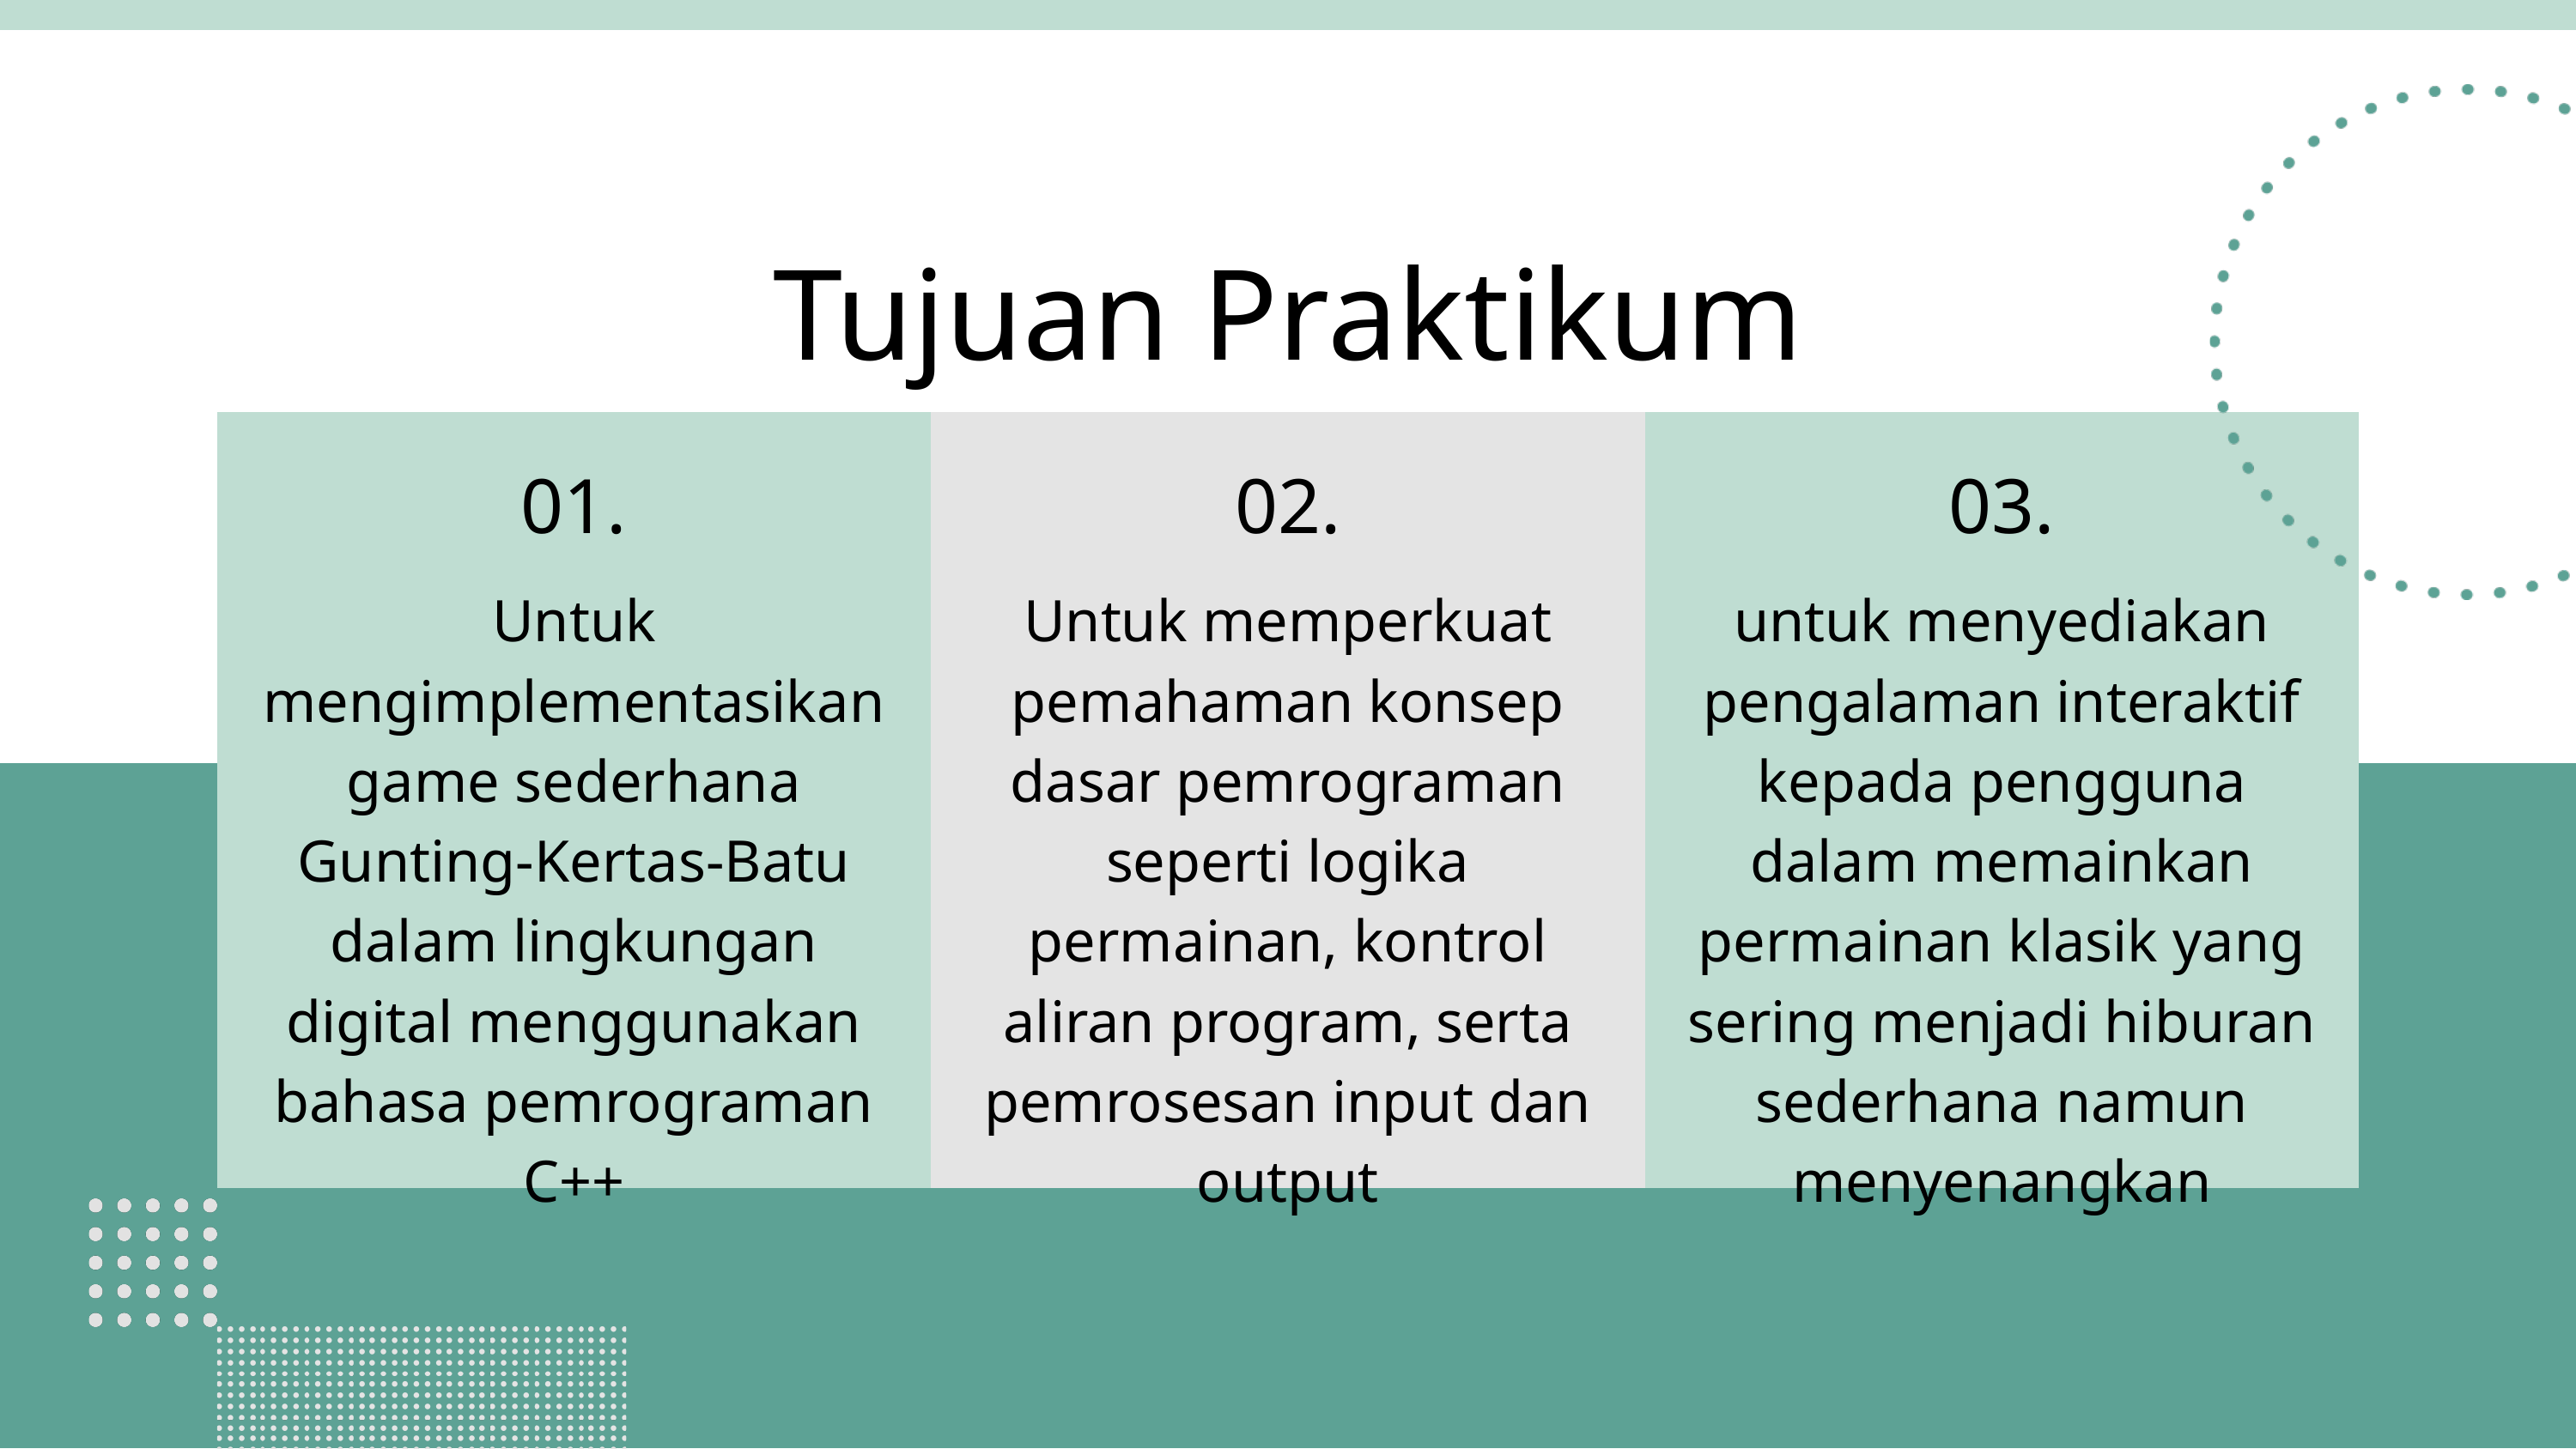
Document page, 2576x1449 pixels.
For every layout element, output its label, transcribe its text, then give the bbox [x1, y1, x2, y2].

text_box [932, 411, 1643, 1189]
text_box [0, 0, 2576, 31]
text_box Tujuan Praktikum [664, 209, 1911, 385]
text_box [216, 411, 932, 1189]
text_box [1644, 411, 2360, 1189]
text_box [0, 763, 2576, 1449]
text_box [2209, 84, 2576, 600]
